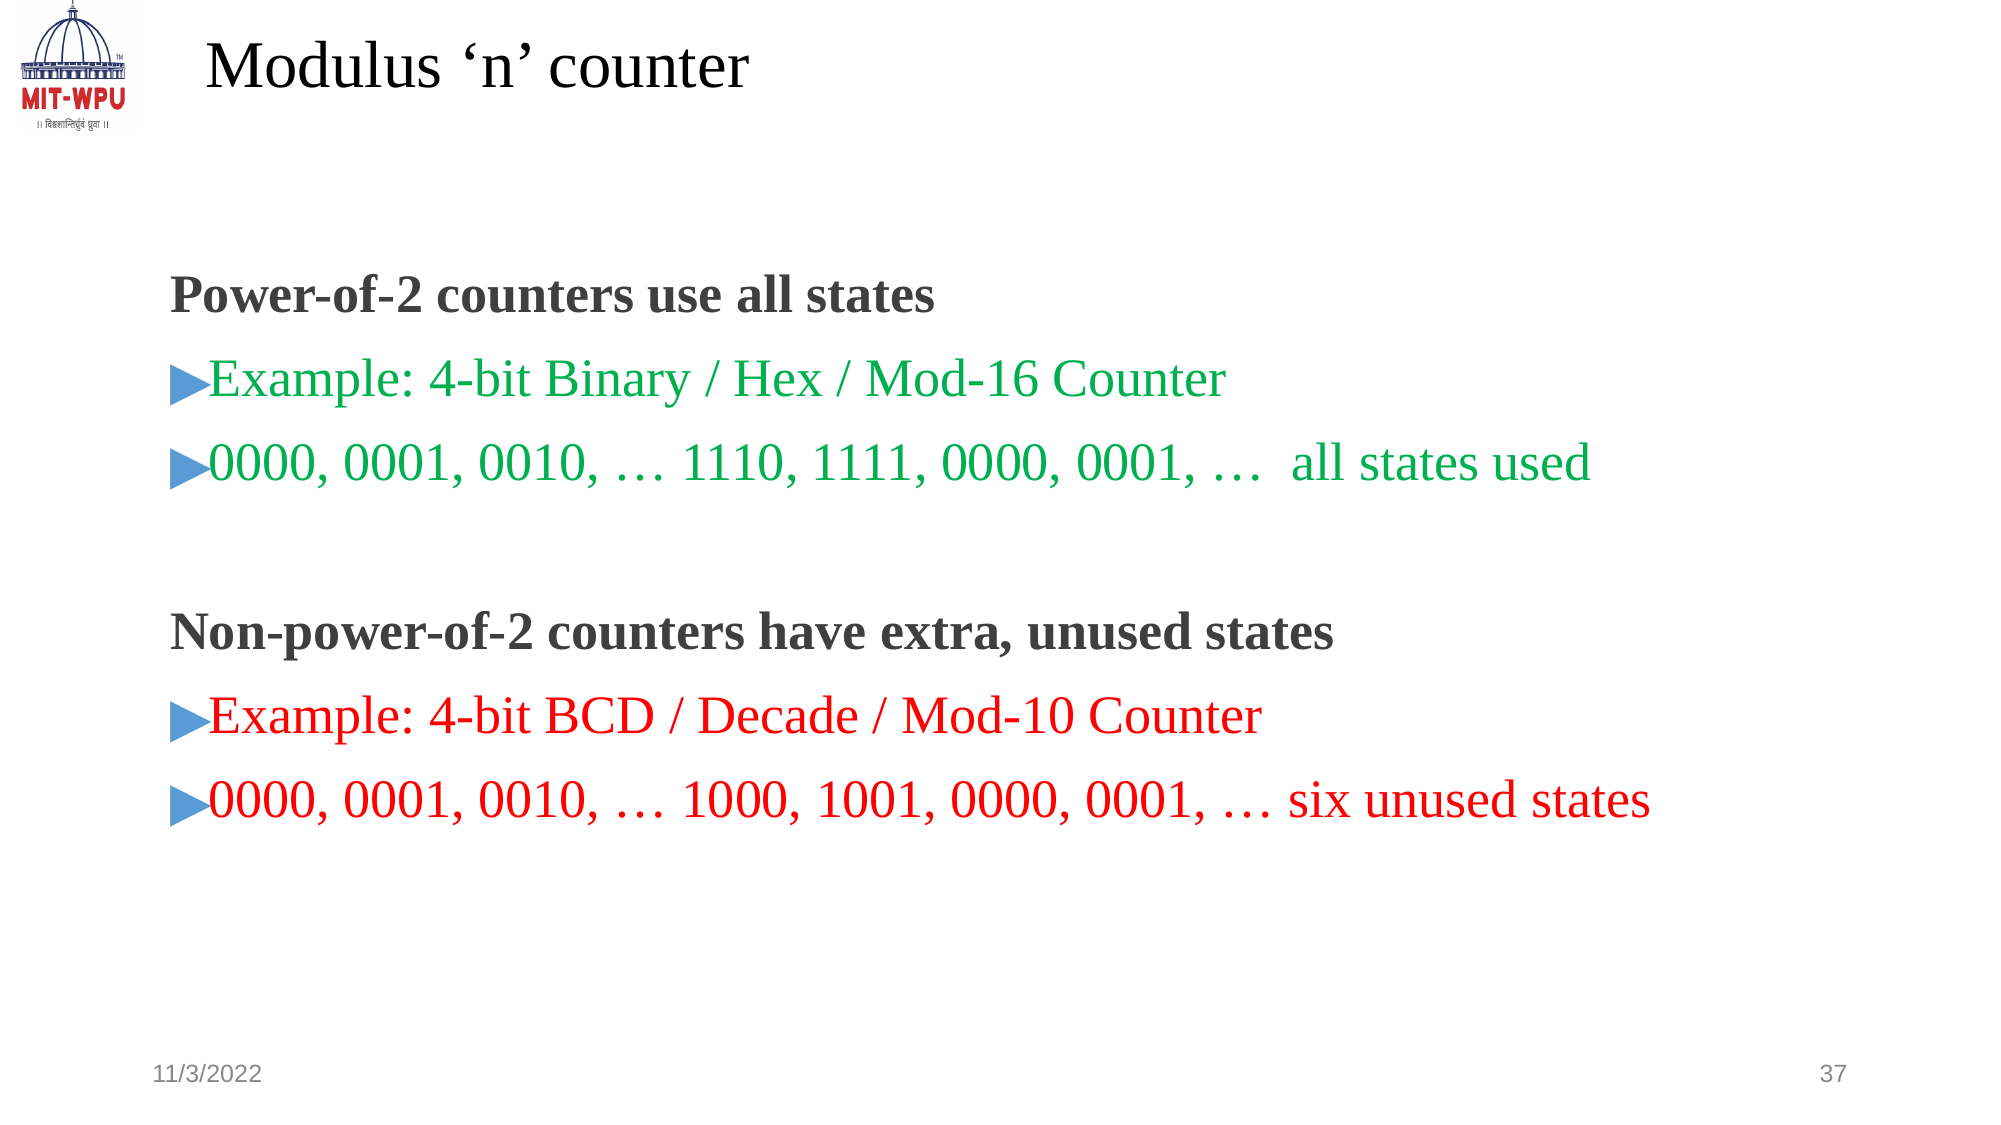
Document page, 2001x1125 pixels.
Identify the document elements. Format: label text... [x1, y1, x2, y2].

picture [19, 0, 138, 132]
list Power-of-2 counters use all states Example: 4-bit Binary / Hex / Mod-16 Counter 0000, 0001, 0010, … 1110, 1111, 0000, 0001, … all states used Non-power-of-2 counters have extra, unused states Example: 4-bit BCD / Decade / Mod-10 Counter 0000, 0001, 0010, … 1000, 1001, 0000, 0001, … six unused states [137, 250, 1863, 841]
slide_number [137, 1042, 588, 1103]
title Modulus ‘n’ counter [190, 19, 1916, 112]
slide_number ‹#› [1412, 1042, 1863, 1103]
